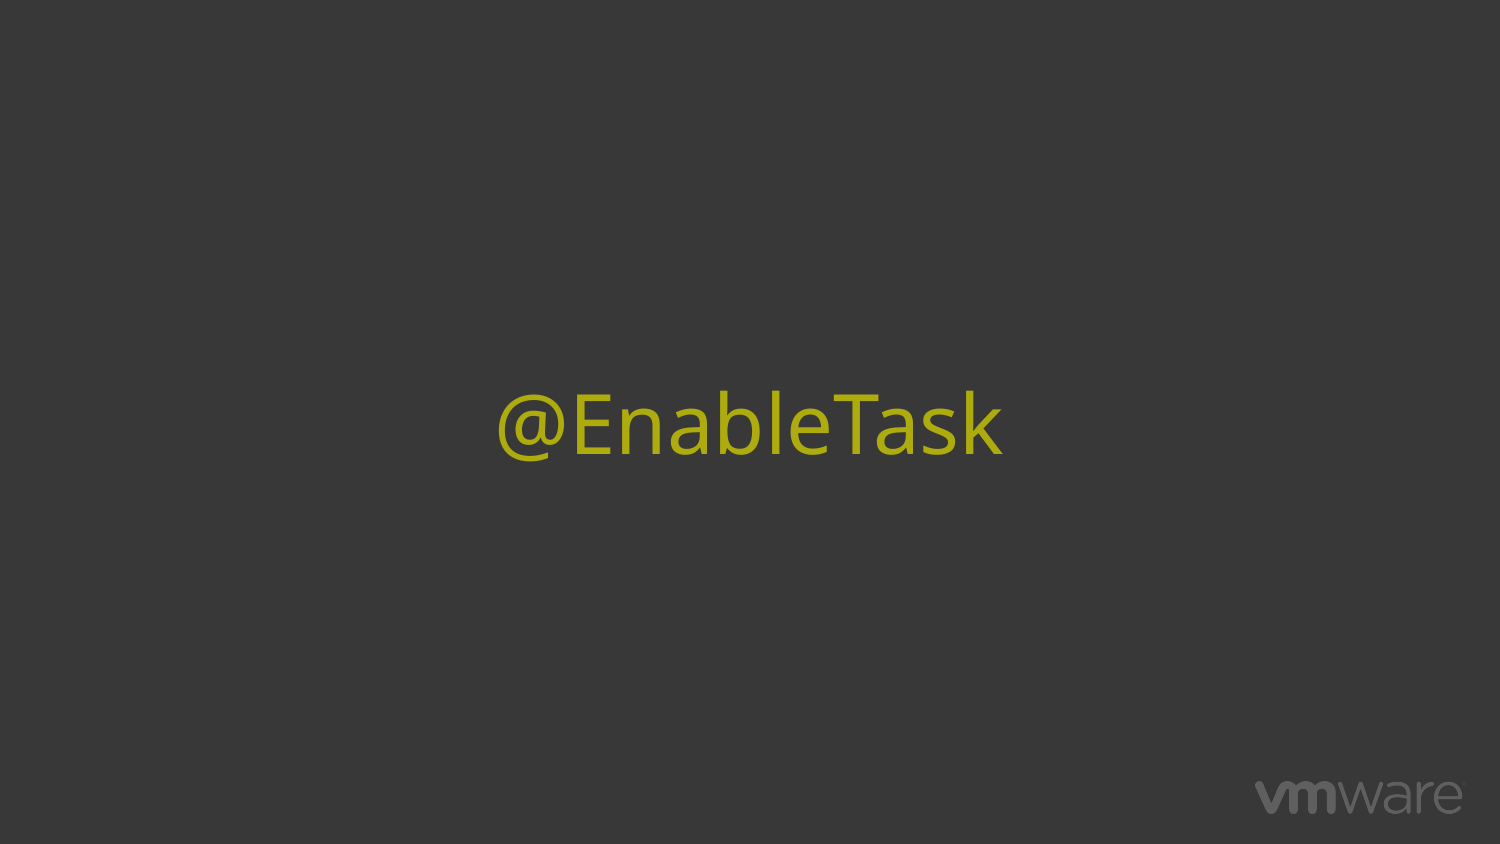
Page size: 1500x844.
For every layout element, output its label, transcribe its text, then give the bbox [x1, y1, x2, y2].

text_box @EnableTask [480, 363, 1020, 479]
